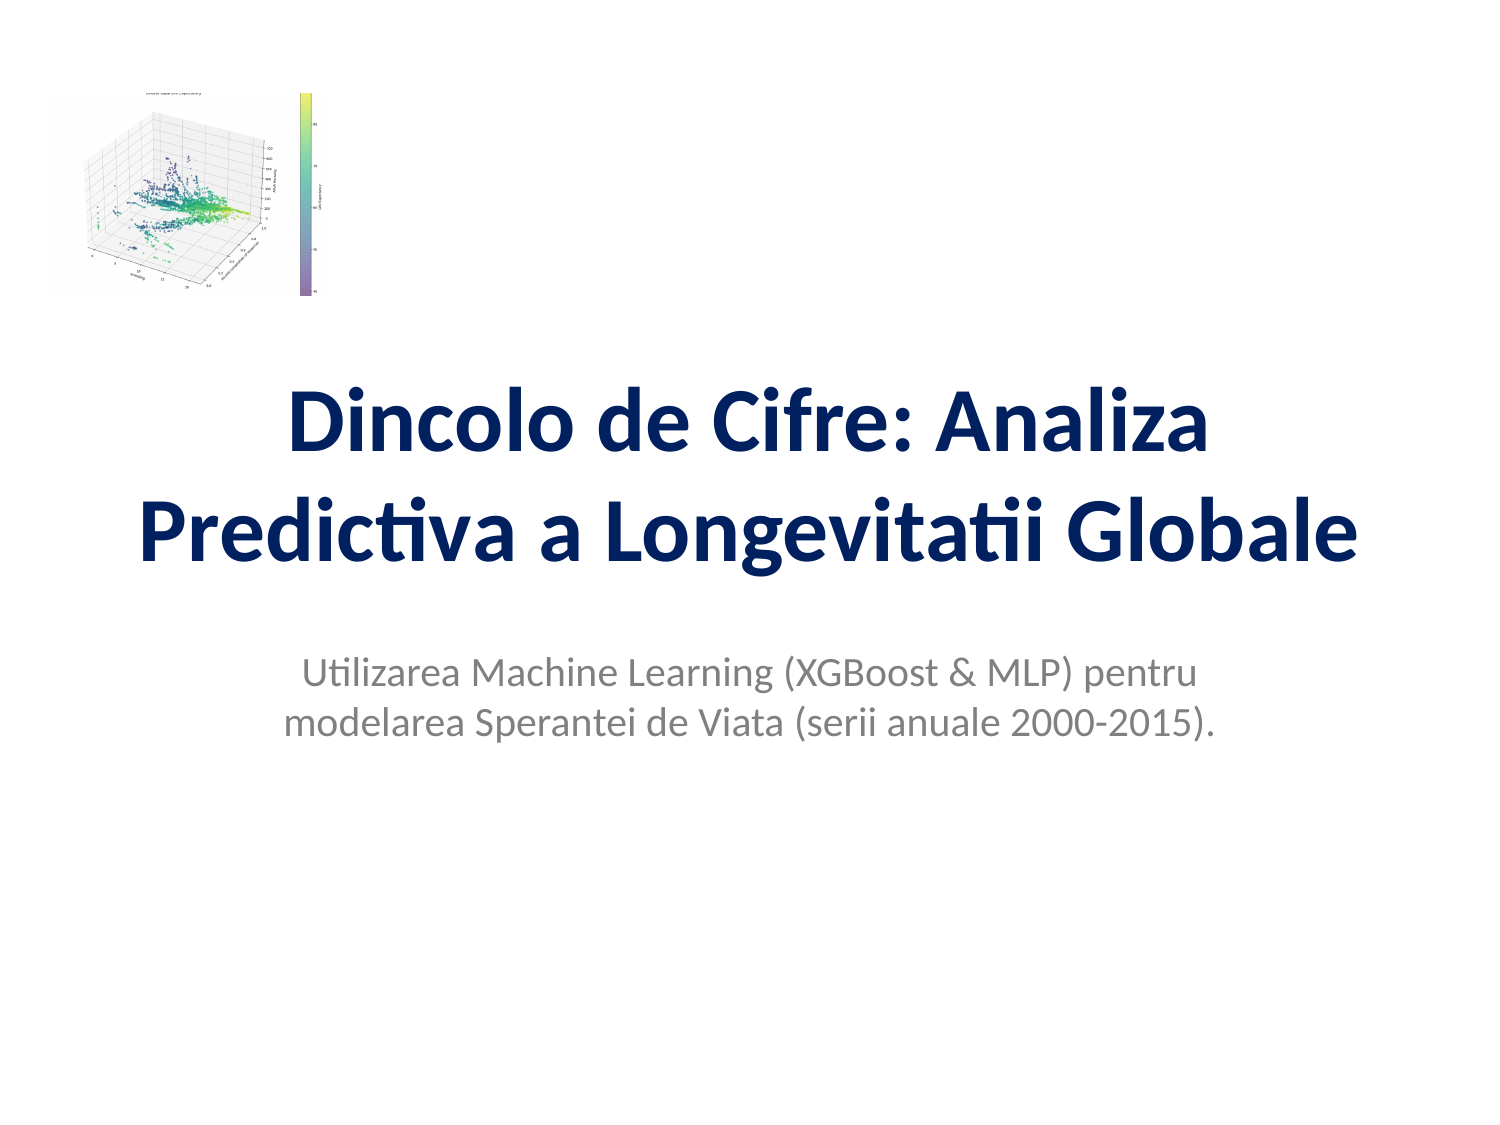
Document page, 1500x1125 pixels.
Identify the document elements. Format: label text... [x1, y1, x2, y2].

picture [45, 92, 325, 296]
title Dincolo de Cifre: Analiza Predictiva a Longevitatii Globale [112, 349, 1388, 591]
subtitle Utilizarea Machine Learning (XGBoost & MLP) pentru modelarea Sperantei de Viata (serii anuale 2000-2015). [225, 637, 1275, 925]
